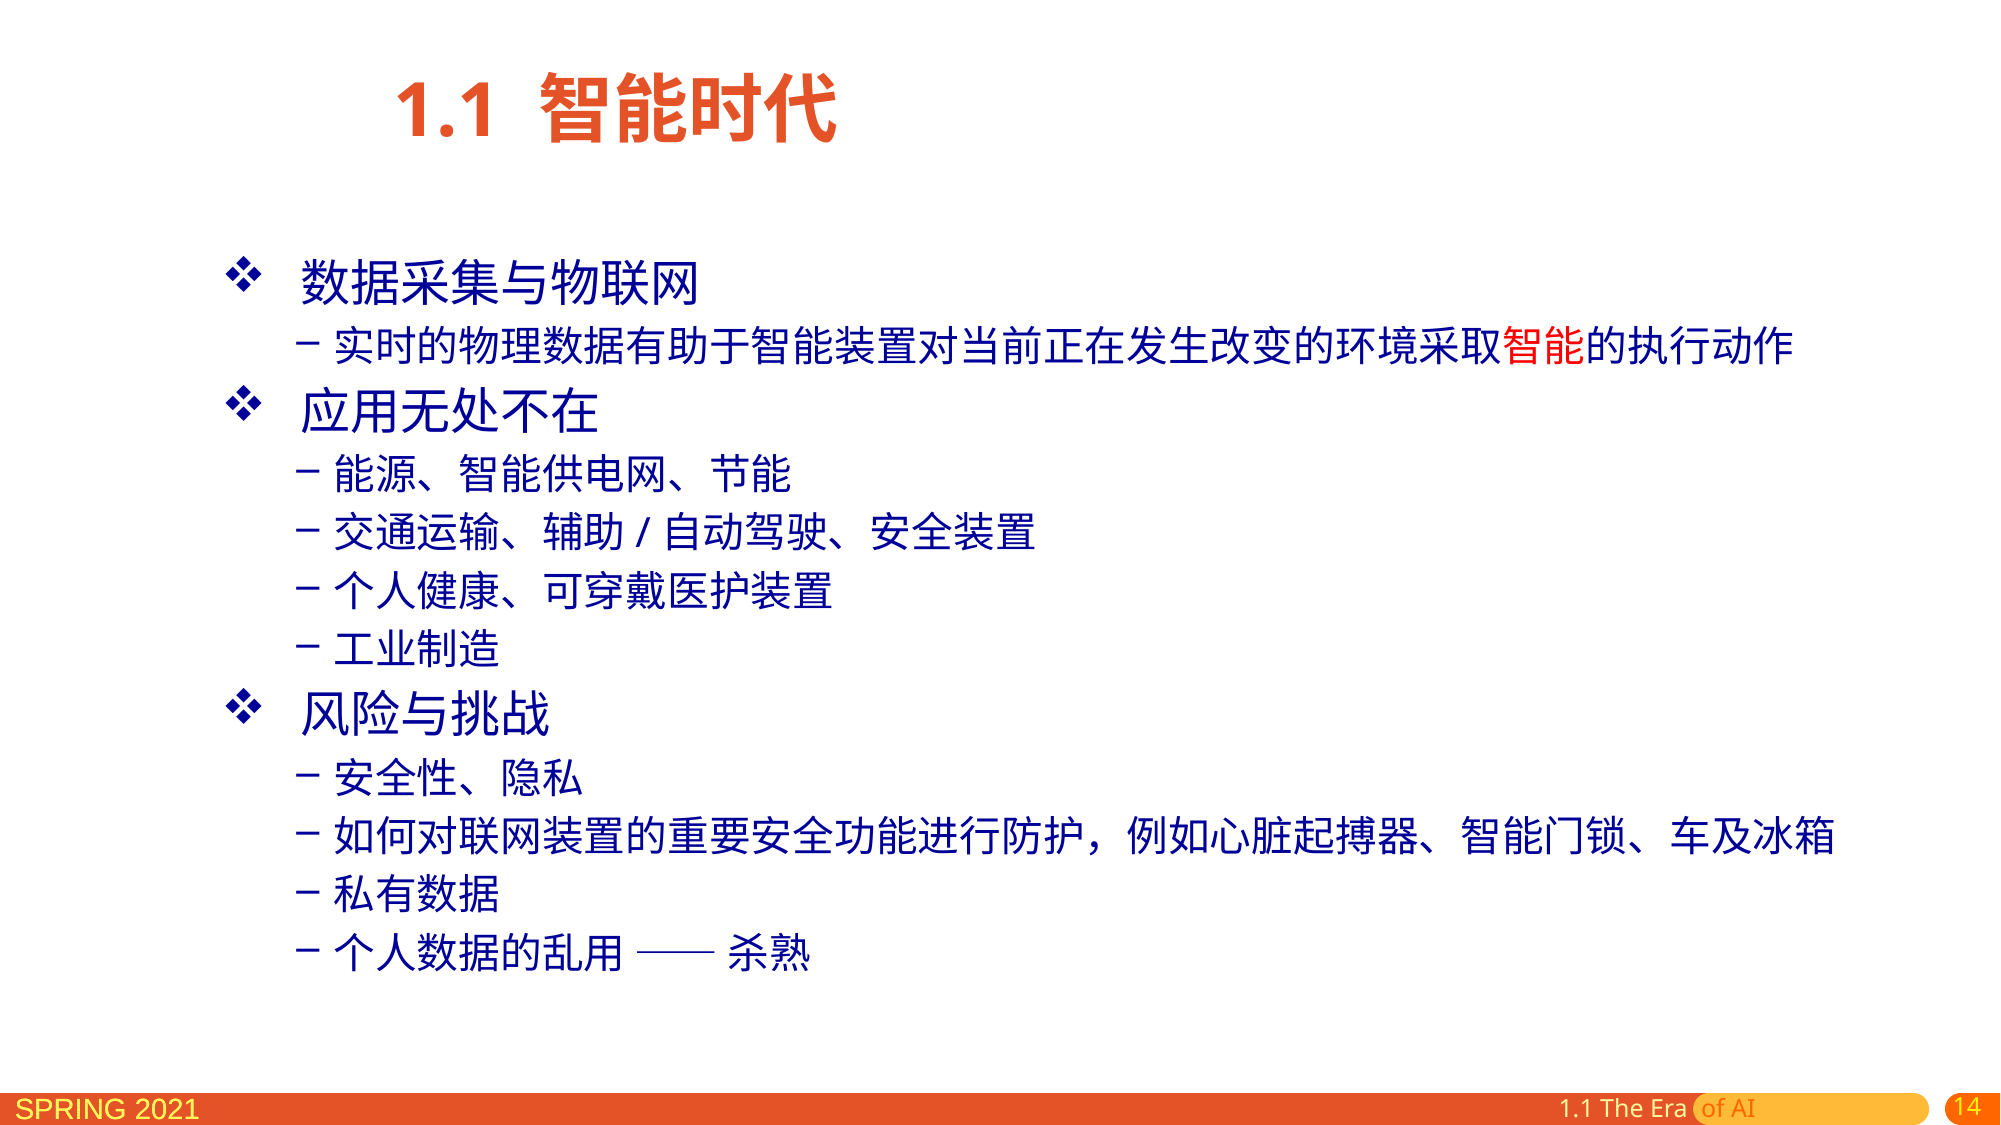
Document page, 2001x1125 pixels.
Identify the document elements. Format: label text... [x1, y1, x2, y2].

slide_number 14 [1608, 1097, 1997, 1125]
text_box 数据采集与物联网 实时的物理数据有助于智能装置对当前正在发生改变的环境采取智能的执行动作 应用无处不在 能源、智能供电网、节能 交通运输、辅助/自动驾驶、安全装置 个人健康、可穿戴医护装置 工业制造 风险与挑战 安全性、隐私 如何对联网装置的重要安全功能进行防护，例如心脏起搏器、智能门锁、车及冰箱 私有数据 个人数据的乱用 —— 杀熟 [206, 243, 1888, 1059]
footer 1.1 The Era of AI [1543, 1094, 1792, 1122]
title 1.1 智能时代 [184, 29, 1048, 184]
